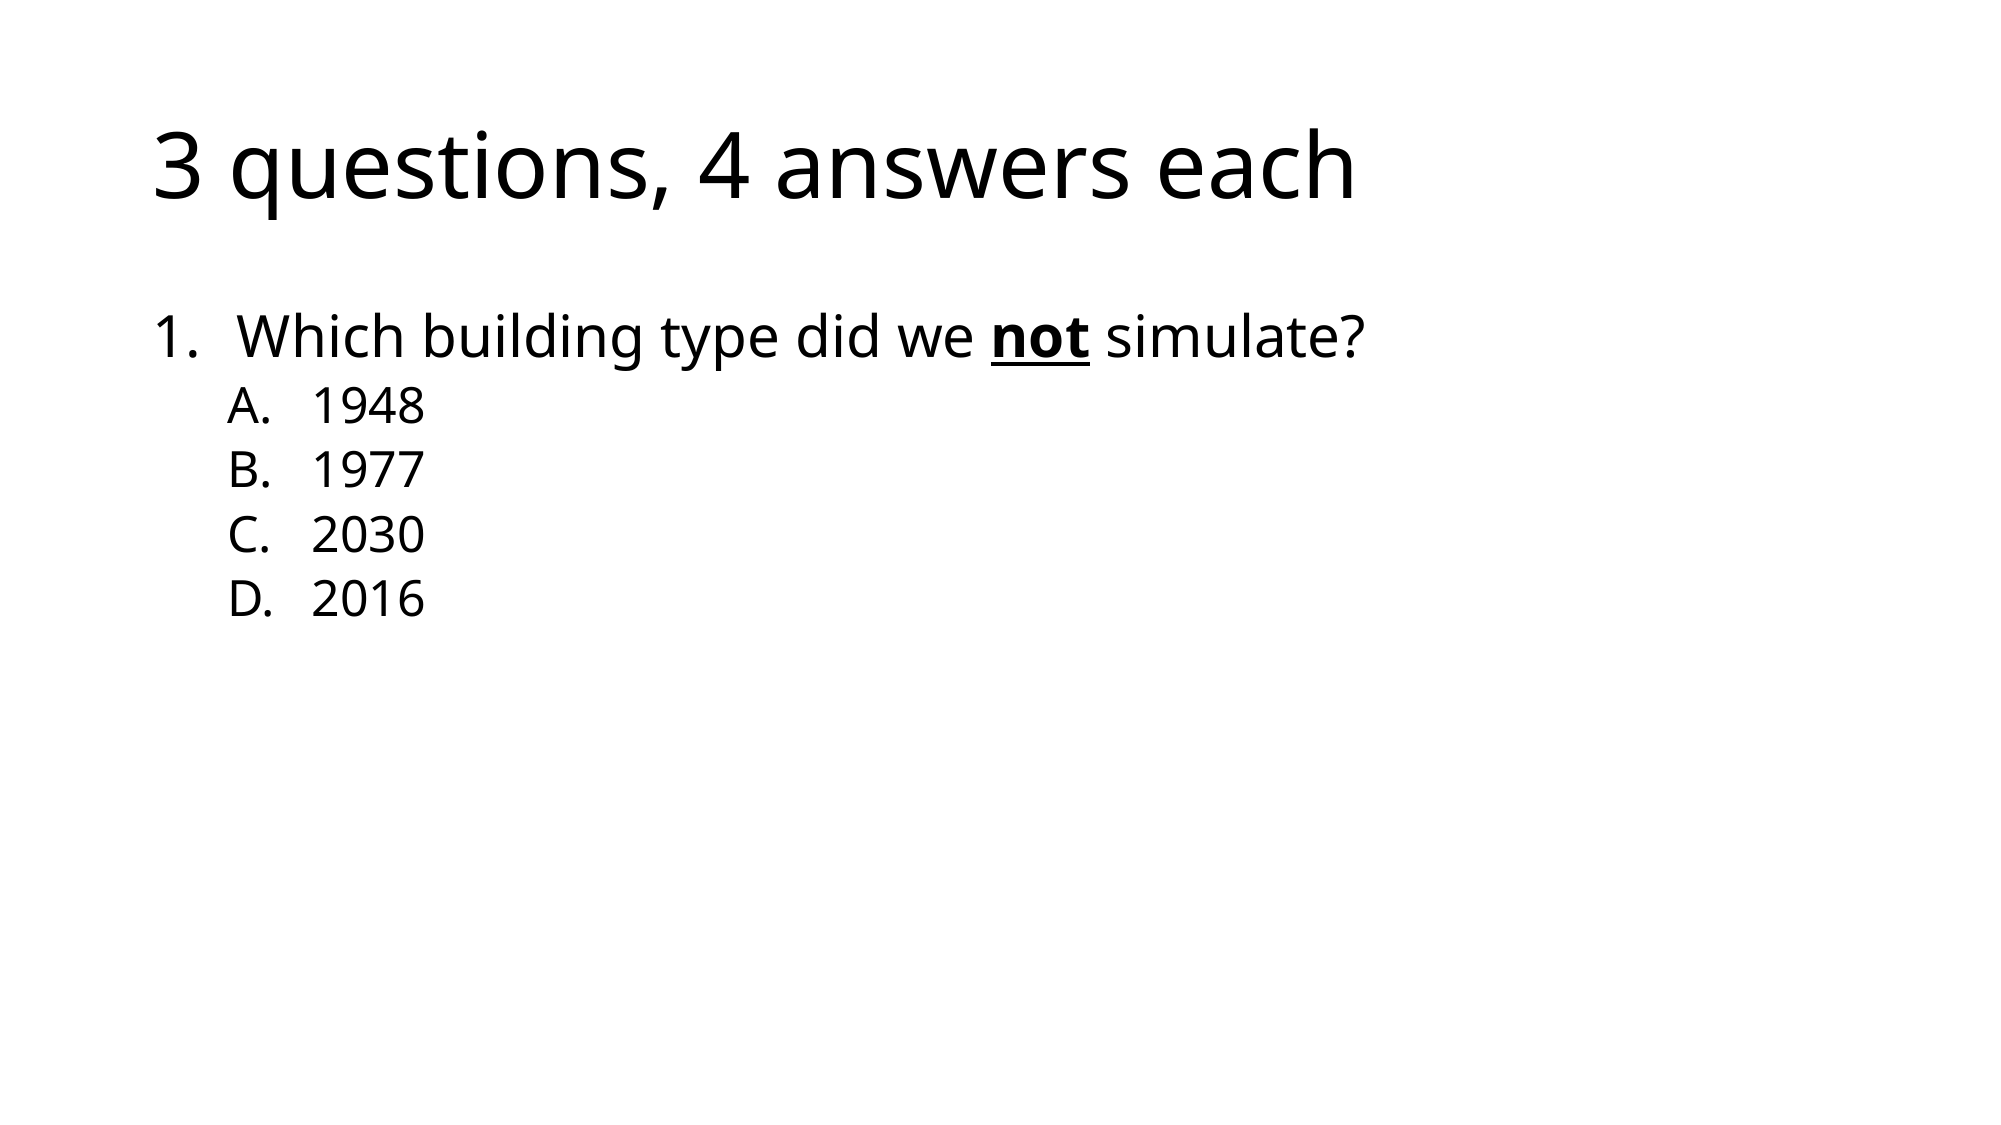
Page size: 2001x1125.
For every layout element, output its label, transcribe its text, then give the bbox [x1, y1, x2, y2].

title 3 questions, 4 answers each [137, 59, 1863, 278]
list Which building type did we not simulate? 1948 1977 2030 2016 [137, 299, 1863, 1014]
